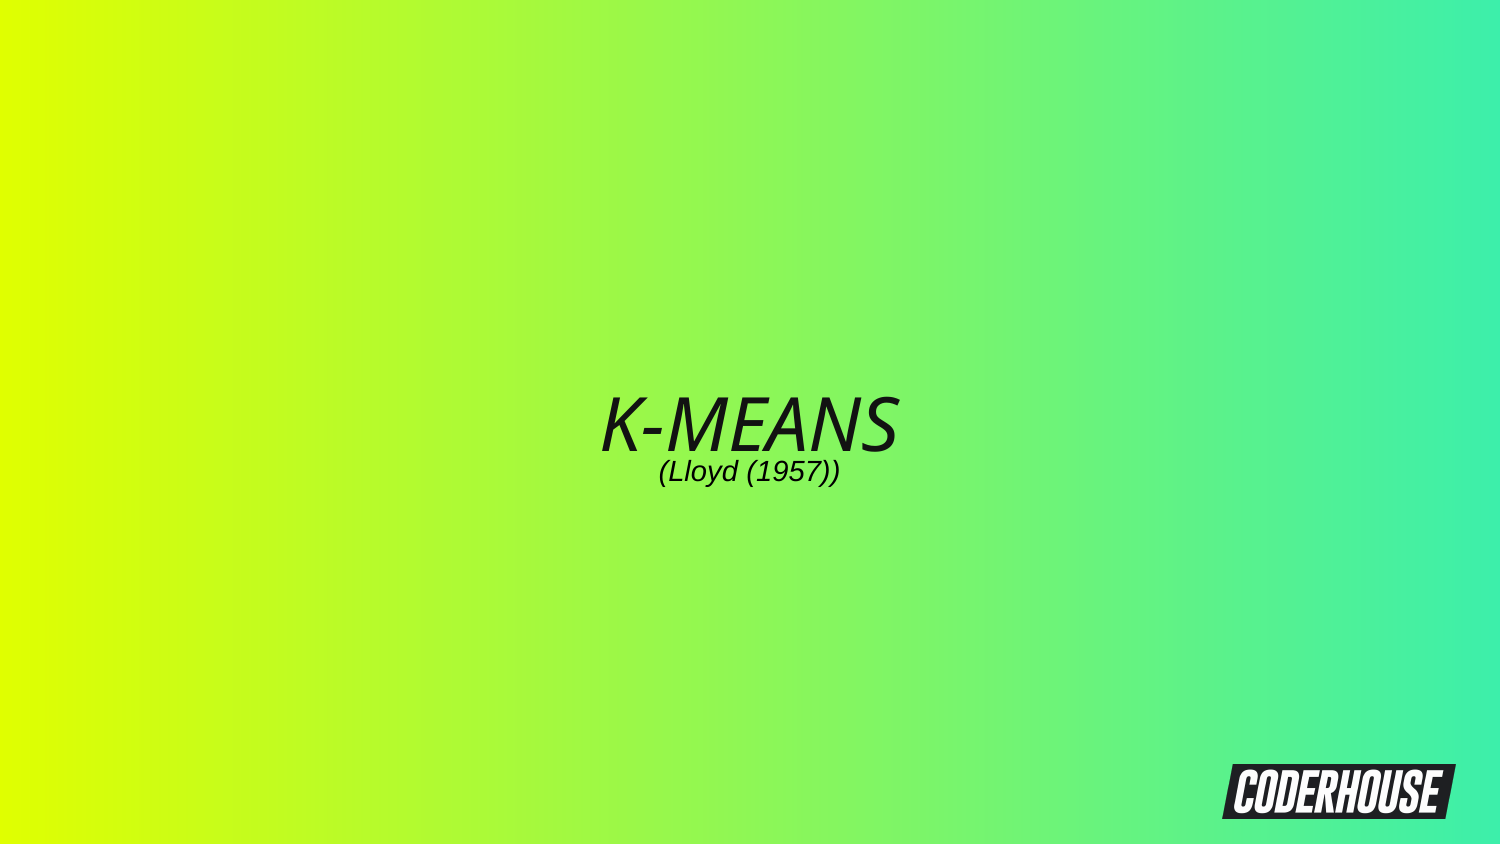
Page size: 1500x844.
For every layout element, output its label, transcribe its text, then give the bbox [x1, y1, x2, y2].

picture [1222, 764, 1456, 819]
text_box K-MEANS [229, 340, 1271, 503]
text_box (Lloyd (1957)) [643, 437, 857, 503]
